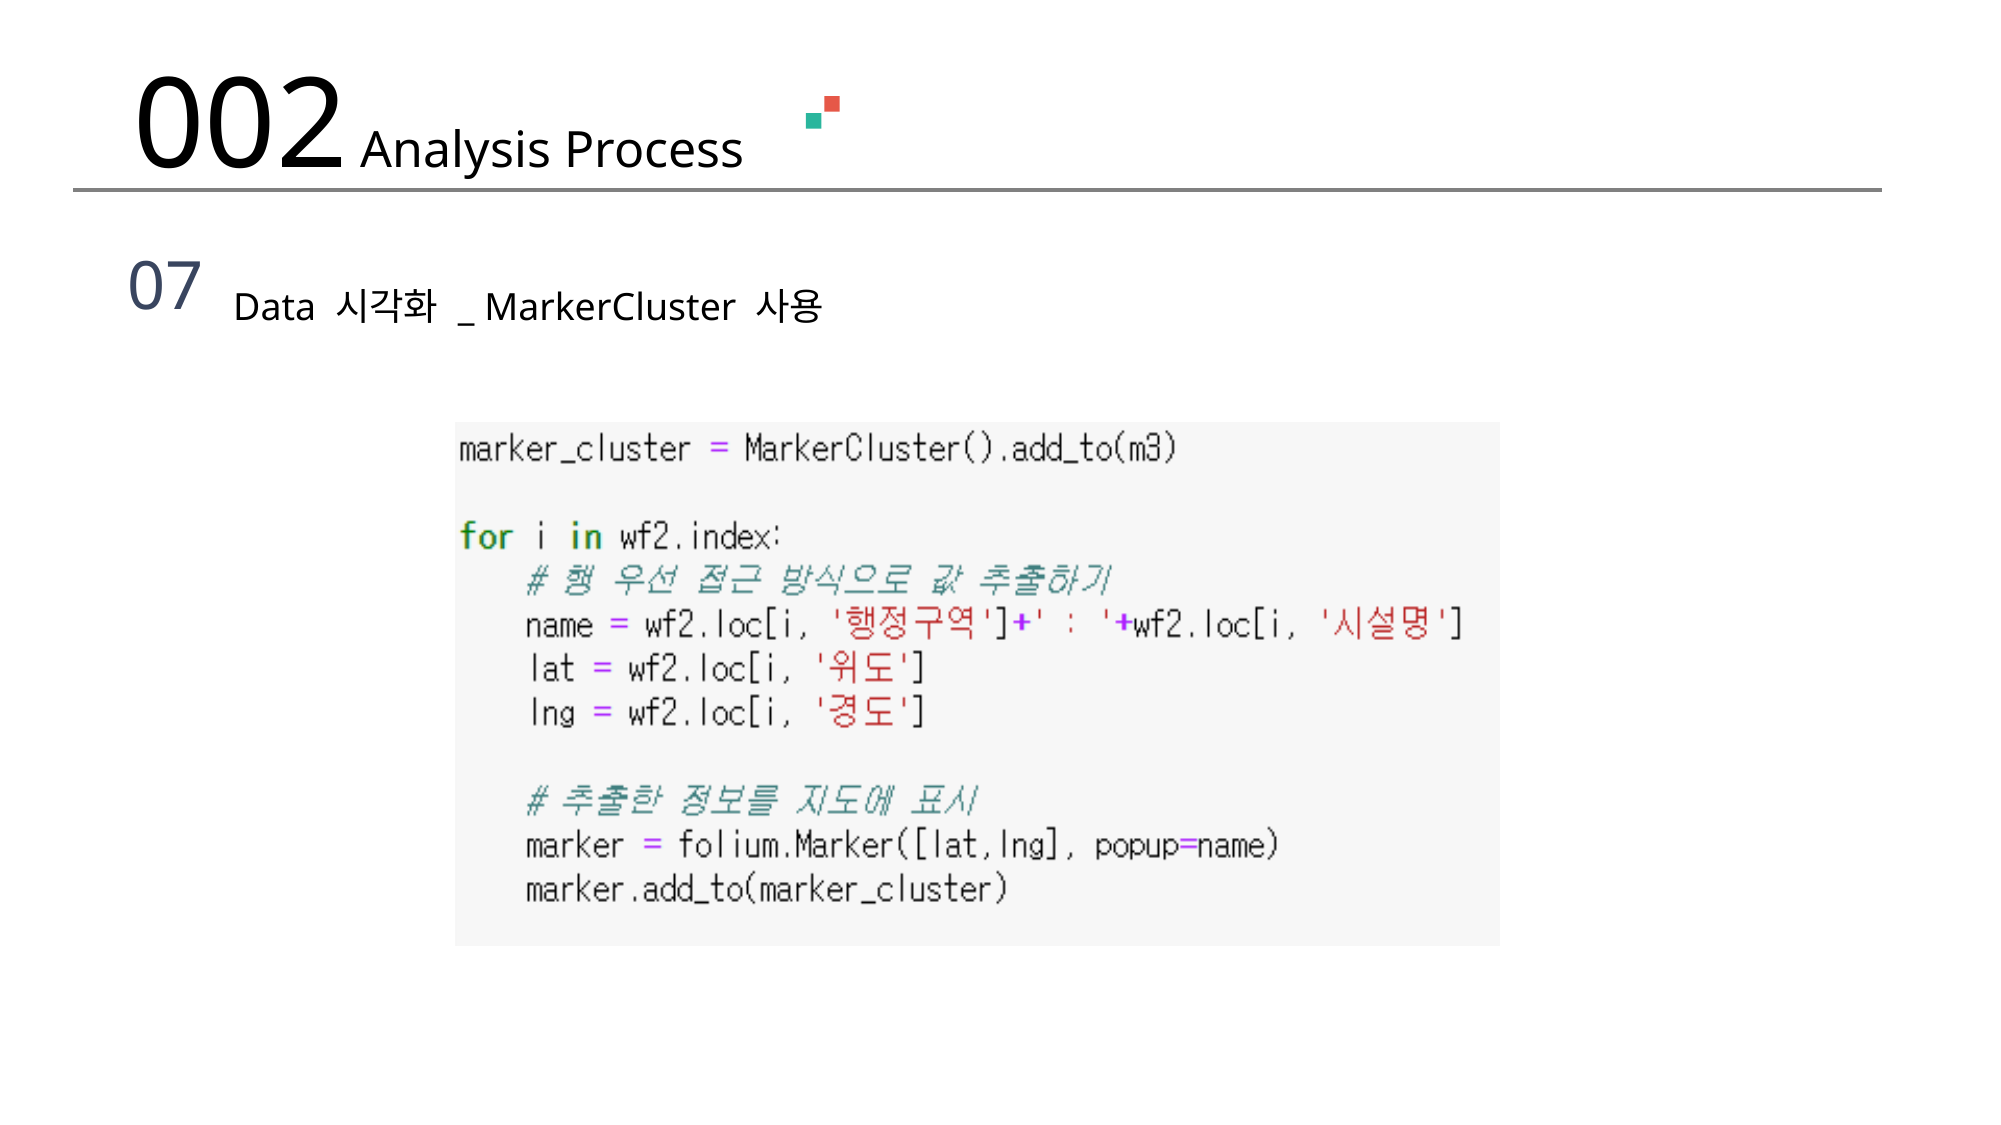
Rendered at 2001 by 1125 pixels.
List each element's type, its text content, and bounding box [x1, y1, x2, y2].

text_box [805, 96, 840, 129]
picture [455, 421, 1500, 946]
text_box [86, 235, 286, 359]
text_box Data 시각화 _ MarkerCluster 사용 [286, 275, 839, 336]
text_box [72, 34, 1880, 202]
